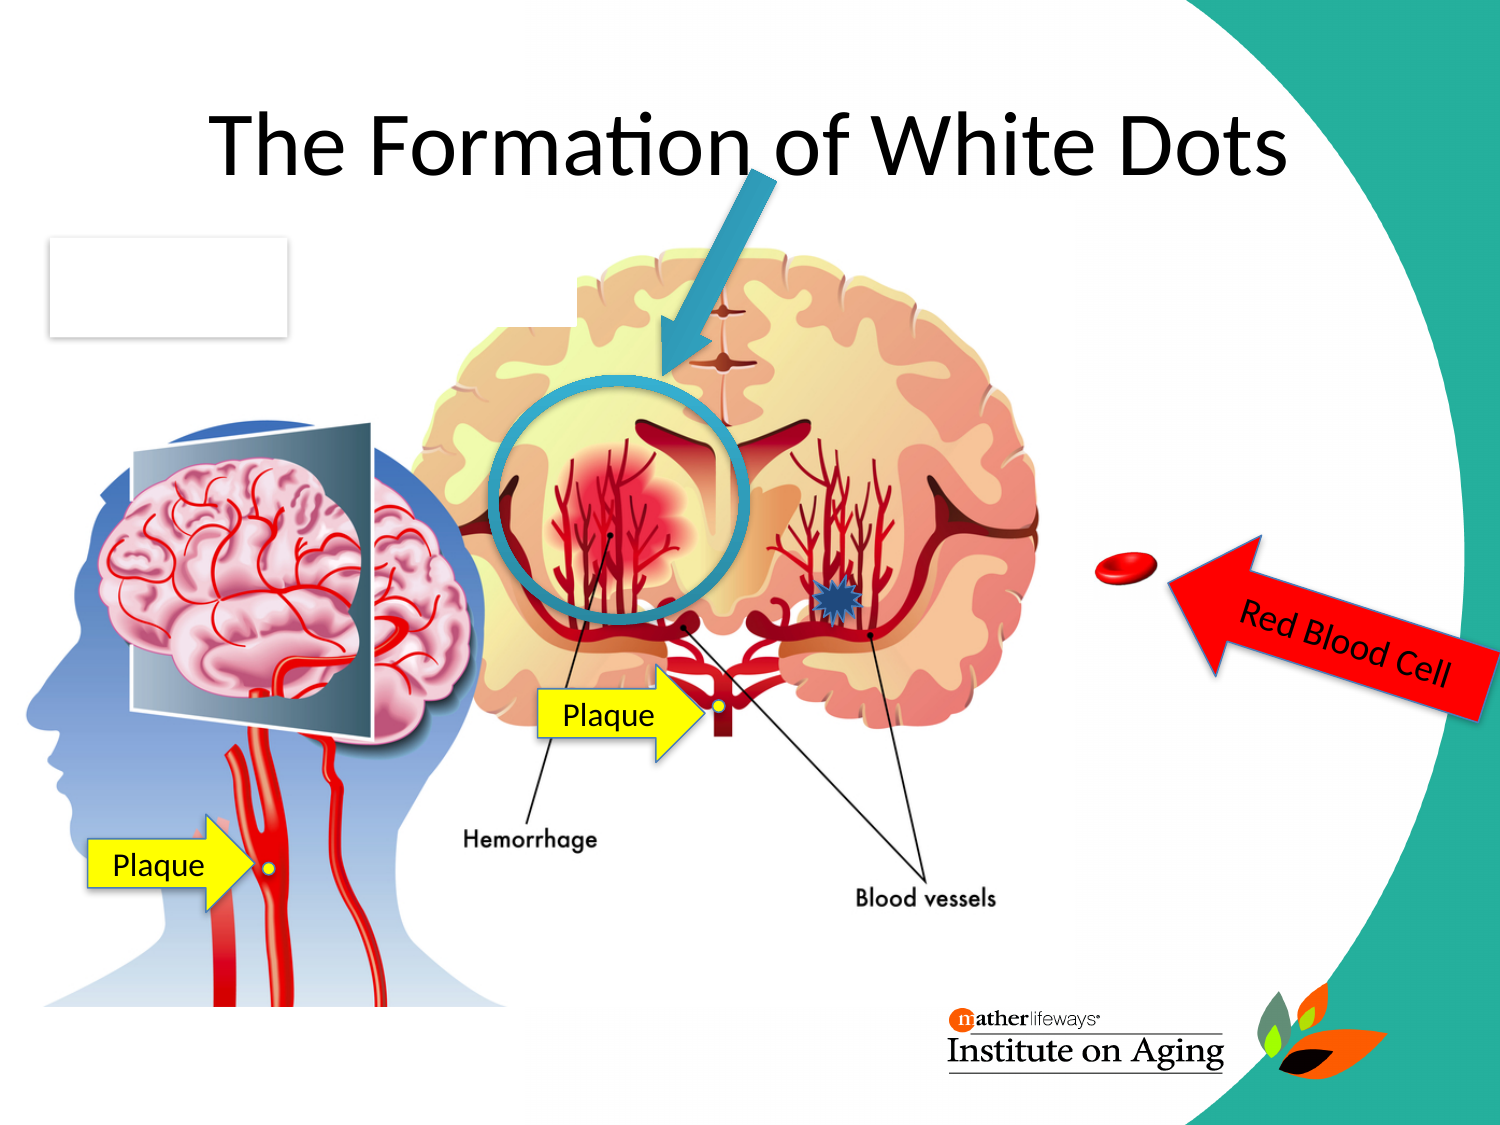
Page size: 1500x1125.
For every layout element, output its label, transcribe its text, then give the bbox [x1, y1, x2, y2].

text_box [737, 168, 777, 198]
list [0, 199, 1076, 1007]
title The Formation of White Dots [75, 45, 1425, 233]
text_box Red Blood Cell [1167, 534, 1500, 724]
picture [525, 0, 1500, 1125]
